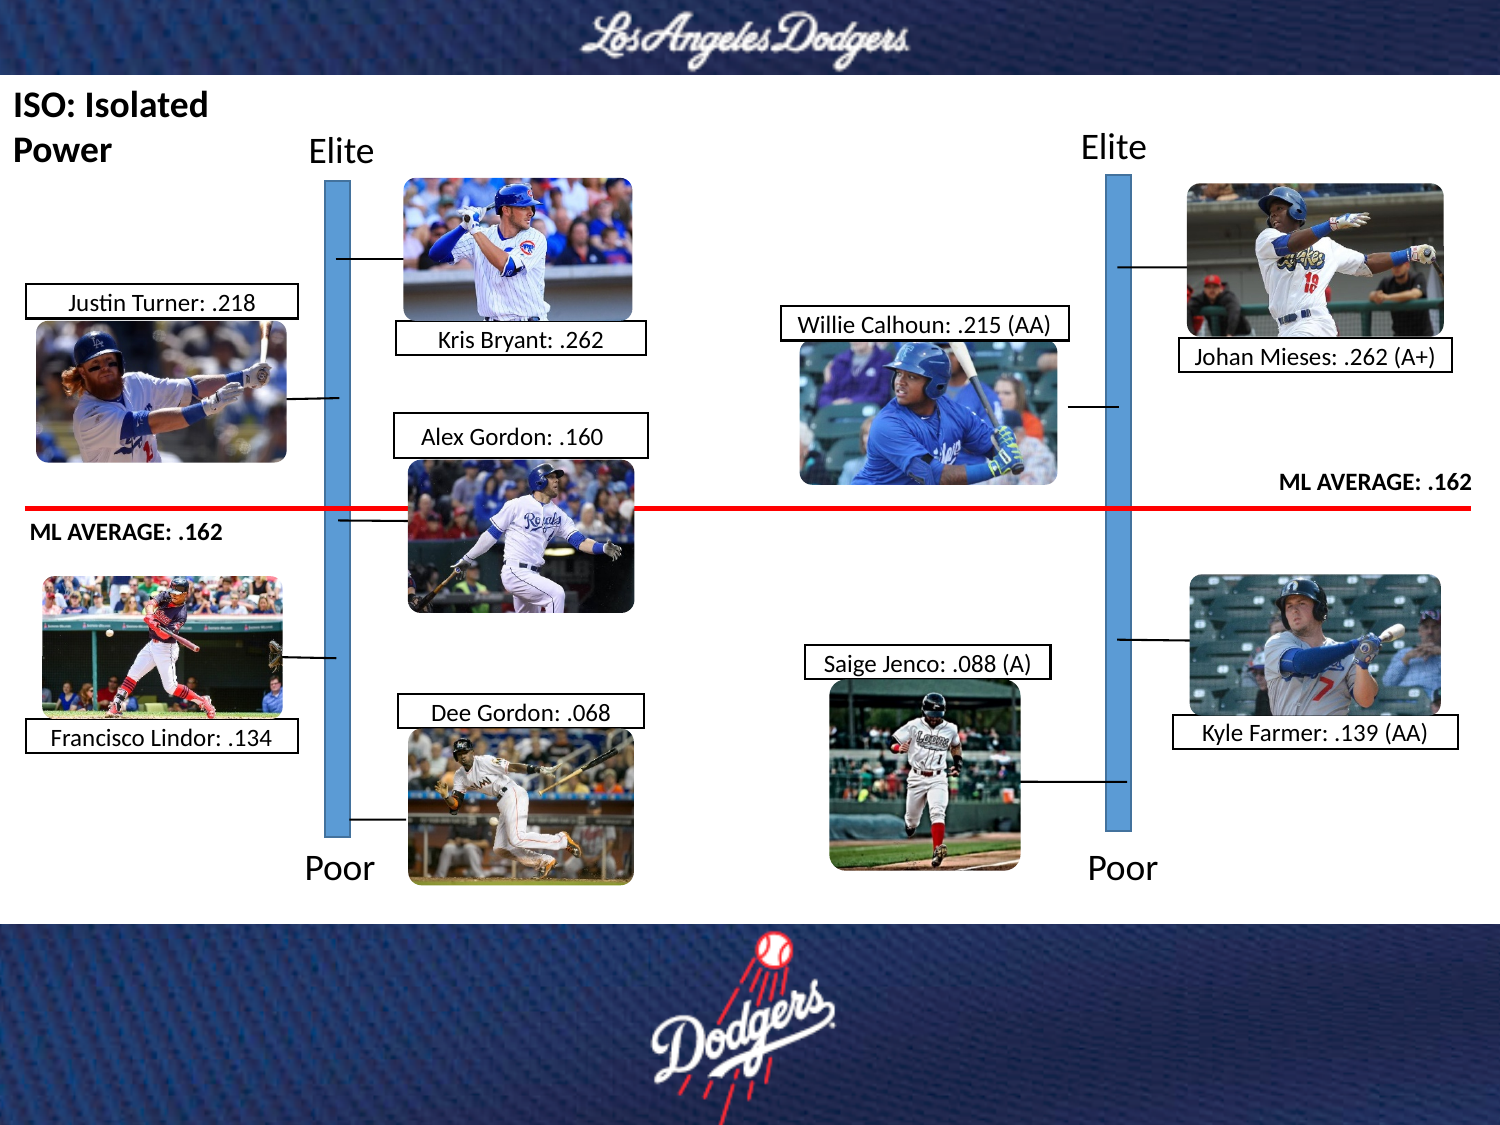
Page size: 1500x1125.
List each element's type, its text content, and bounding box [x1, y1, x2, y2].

text_box Alex Gordon: .160 [393, 412, 649, 459]
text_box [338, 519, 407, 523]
text_box Poor [289, 835, 403, 896]
picture [0, 0, 1500, 75]
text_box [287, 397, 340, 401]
text_box Elite [293, 119, 407, 179]
text_box [1105, 511, 1132, 832]
text_box Kyle Farmer: .139 (AA) [1172, 714, 1459, 750]
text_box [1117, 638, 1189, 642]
picture [0, 924, 1500, 1125]
text_box Saige Jenco: .088 (A) [804, 644, 1052, 680]
text_box Poor [1072, 835, 1179, 896]
picture [35, 320, 287, 463]
picture [1189, 574, 1441, 716]
picture [1186, 183, 1444, 337]
text_box [324, 180, 351, 506]
picture [42, 576, 283, 720]
text_box Willie Calhoun: .215 (AA) [780, 305, 1070, 342]
picture [407, 459, 635, 613]
text_box [324, 511, 351, 835]
text_box Justin Turner: .218 [25, 283, 299, 320]
text_box ISO: Isolated Power [0, 73, 266, 178]
picture [403, 177, 633, 321]
text_box ML AVERAGE: .162 [14, 508, 275, 553]
text_box Elite [1066, 114, 1179, 175]
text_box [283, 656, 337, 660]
picture [799, 339, 1058, 485]
text_box Johan Mieses: .262 (A+) [1178, 337, 1453, 373]
picture [829, 679, 1021, 871]
text_box [1105, 175, 1132, 506]
text_box ML AVERAGE: .162 [1264, 457, 1500, 503]
picture [408, 728, 634, 886]
text_box Dee Gordon: .068 [397, 693, 645, 729]
text_box Kris Bryant: .262 [395, 320, 647, 356]
text_box Francisco Lindor: .134 [25, 718, 299, 754]
